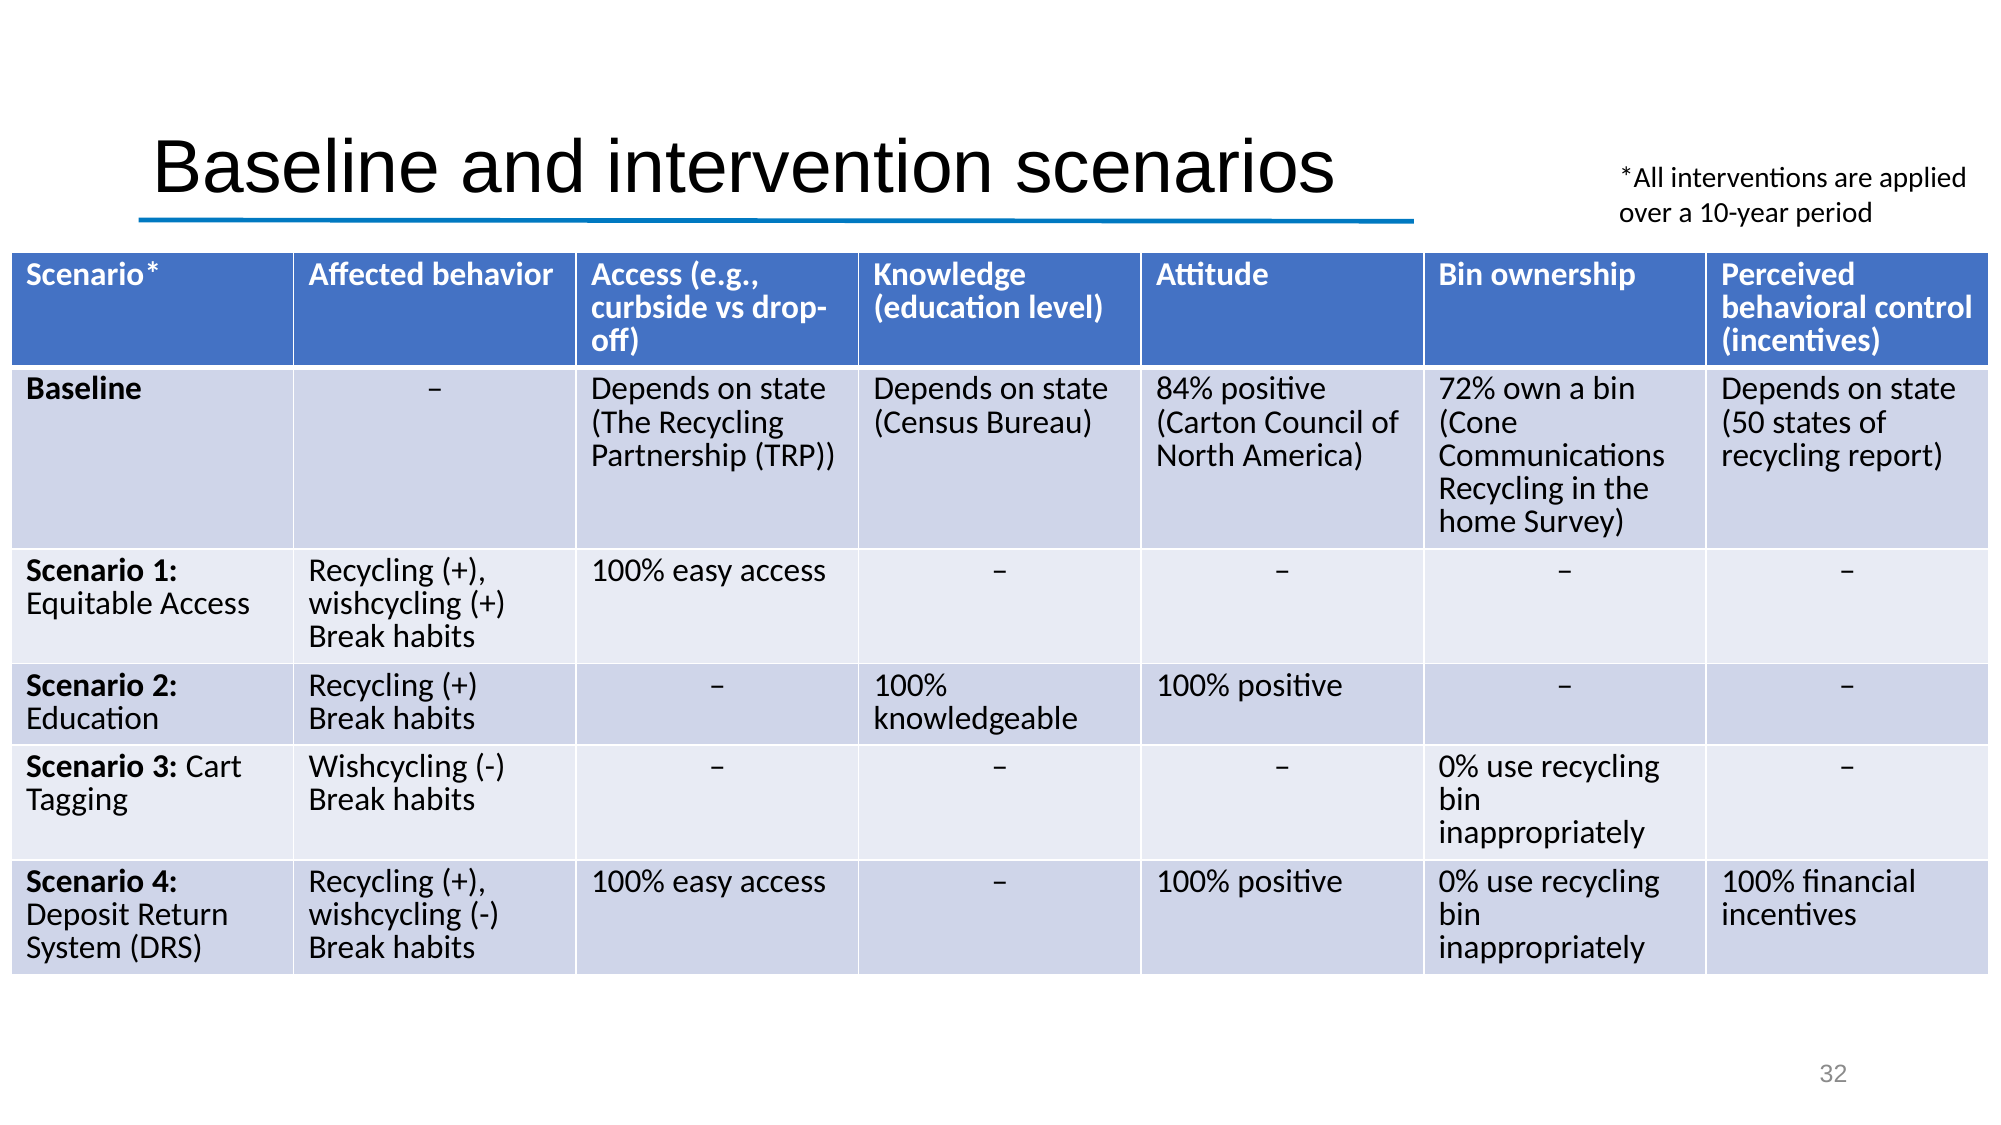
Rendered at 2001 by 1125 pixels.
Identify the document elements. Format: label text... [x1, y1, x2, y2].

table_cell 100% financial incentives [1707, 861, 1988, 974]
table_cell Baseline [12, 370, 293, 548]
table_cell – [1707, 664, 1988, 744]
table_cell Scenario 3: Cart Tagging [12, 746, 293, 859]
table_cell Scenario 1: Equitable Access [12, 550, 293, 663]
table_cell Depends on state (The Recycling Partnership (TRP)) [577, 370, 858, 548]
table_cell – [1425, 550, 1705, 663]
table_cell Recycling (+), wishcycling (-) Break habits [294, 861, 575, 974]
table_cell Wishcycling (-) Break habits [294, 746, 575, 859]
table_header Knowledge (education level) [859, 253, 1140, 365]
table_cell – [577, 746, 858, 859]
table_header Affected behavior [294, 253, 575, 365]
table_header Scenario* [12, 253, 293, 365]
table_cell – [1425, 664, 1705, 744]
table_cell 72% own a bin (Cone Communications Recycling in the home Survey) [1425, 370, 1705, 548]
table_cell 100% positive [1142, 664, 1423, 744]
slide_number 32 [1412, 1042, 1863, 1103]
table_cell – [1142, 746, 1423, 859]
table_cell 100% knowledgeable [859, 664, 1140, 744]
table_header Bin ownership [1425, 253, 1705, 365]
table_cell – [1142, 550, 1423, 663]
table_cell – [859, 550, 1140, 663]
table_cell Depends on state (50 states of recycling report) [1707, 370, 1988, 548]
table_cell – [294, 370, 575, 548]
table_cell Recycling (+), wishcycling (+) Break habits [294, 550, 575, 663]
table_header Perceived behavioral control (incentives) [1707, 253, 1988, 365]
table_header Access (e.g., curbside vs drop-off) [577, 253, 858, 365]
table_cell – [577, 664, 858, 744]
table_cell 0% use recycling bin inappropriately [1425, 861, 1705, 974]
text_box *All interventions are applied over a 10-year period [1604, 151, 1989, 236]
table_cell Scenario 2: Education [12, 664, 293, 744]
table_cell Scenario 4: Deposit Return System (DRS) [12, 861, 293, 974]
table_cell – [859, 861, 1140, 974]
table_cell 0% use recycling bin inappropriately [1425, 746, 1705, 859]
table_cell Recycling (+) Break habits [294, 664, 575, 744]
table_cell Depends on state (Census Bureau) [859, 370, 1140, 548]
table_cell – [859, 746, 1140, 859]
title Baseline and intervention scenarios [137, 59, 1863, 252]
table_cell 84% positive (Carton Council of North America) [1142, 370, 1423, 548]
table_cell 100% easy access [577, 550, 858, 663]
table_cell – [1707, 550, 1988, 663]
table_cell 100% positive [1142, 861, 1423, 974]
table_cell 100% easy access [577, 861, 858, 974]
table_cell – [1707, 746, 1988, 859]
table_header Attitude [1142, 253, 1423, 365]
